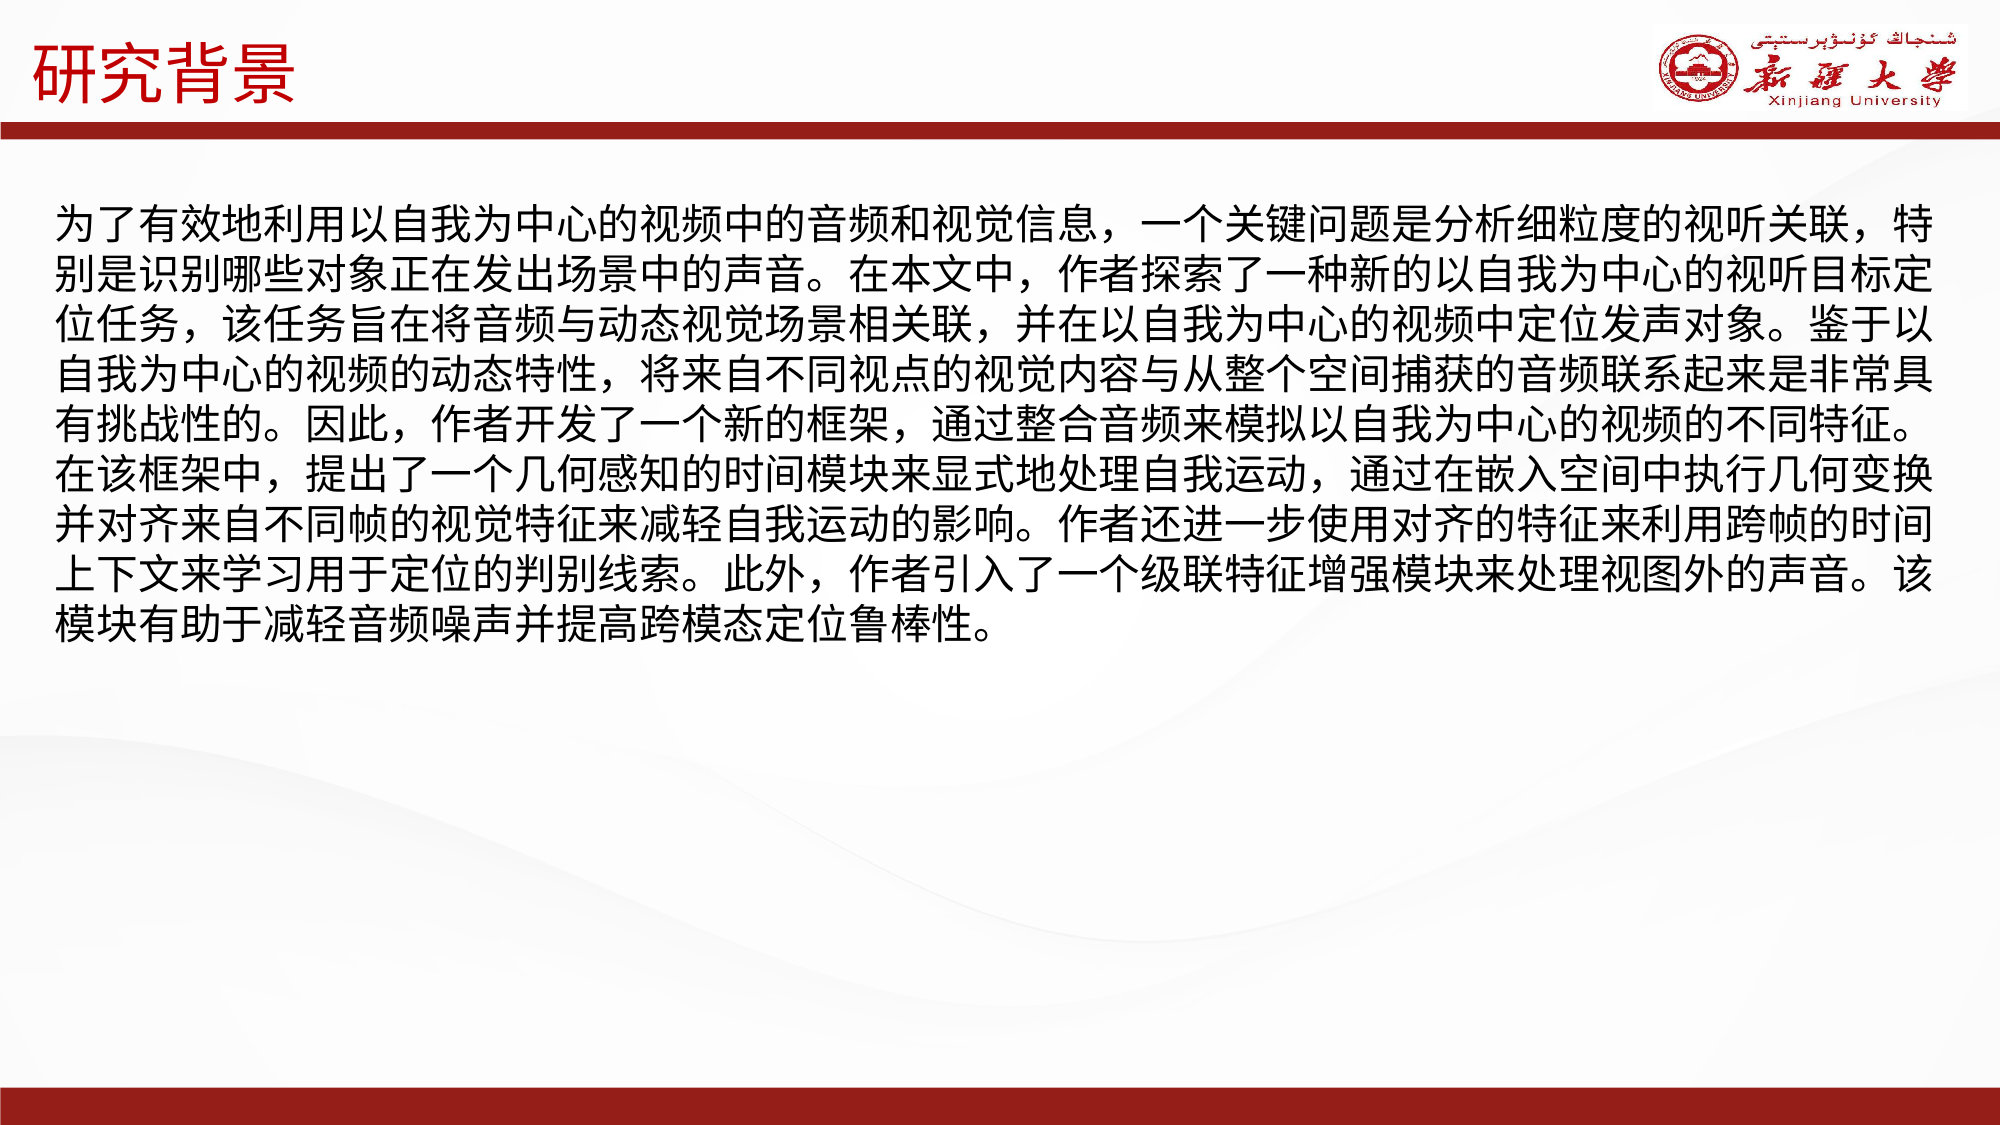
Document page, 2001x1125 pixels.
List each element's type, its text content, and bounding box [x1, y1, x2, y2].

picture [0, 0, 2000, 121]
text_box 为了有效地利用以自我为中心的视频中的音频和视觉信息，一个关键问题是分析细粒度的视听关联，特别是识别哪些对象正在发出场景中的声音。在本文中，作者探索了一种新的以自我为中心的视听目标定位任务，该任务旨在将音频与动态视觉场景相关联，并在以自我为中心的视频中定位发声对象。鉴于以自我为中心的视频的动态特性，将来自不同视点的视觉内容与从整个空间捕获的音频联系起来是非常具有挑战性的。因此，作者开发了一个新的框架，通过整合音频来模拟以自我为中心的视频的不同特征。在该框架中，提出了一个几何感知的时间模块来显式地处理自我运动，通过在嵌入空间中执行几何变换并对齐来自不同帧的视觉特征来减轻自我运动的影响。作者还进一步使用对齐的特征来利用跨帧的时间上下文来学习用于定位的判别线索。此外，作者引入了一个级联特征增强模块来处理视图外的声音。该模块有助于减轻音频噪声并提高跨模态定位鲁棒性。 [40, 190, 1955, 656]
text_box 研究背景 [31, 24, 1423, 113]
text_box [0, 121, 2000, 140]
text_box [0, 1086, 2000, 1125]
picture [0, 140, 2000, 1086]
